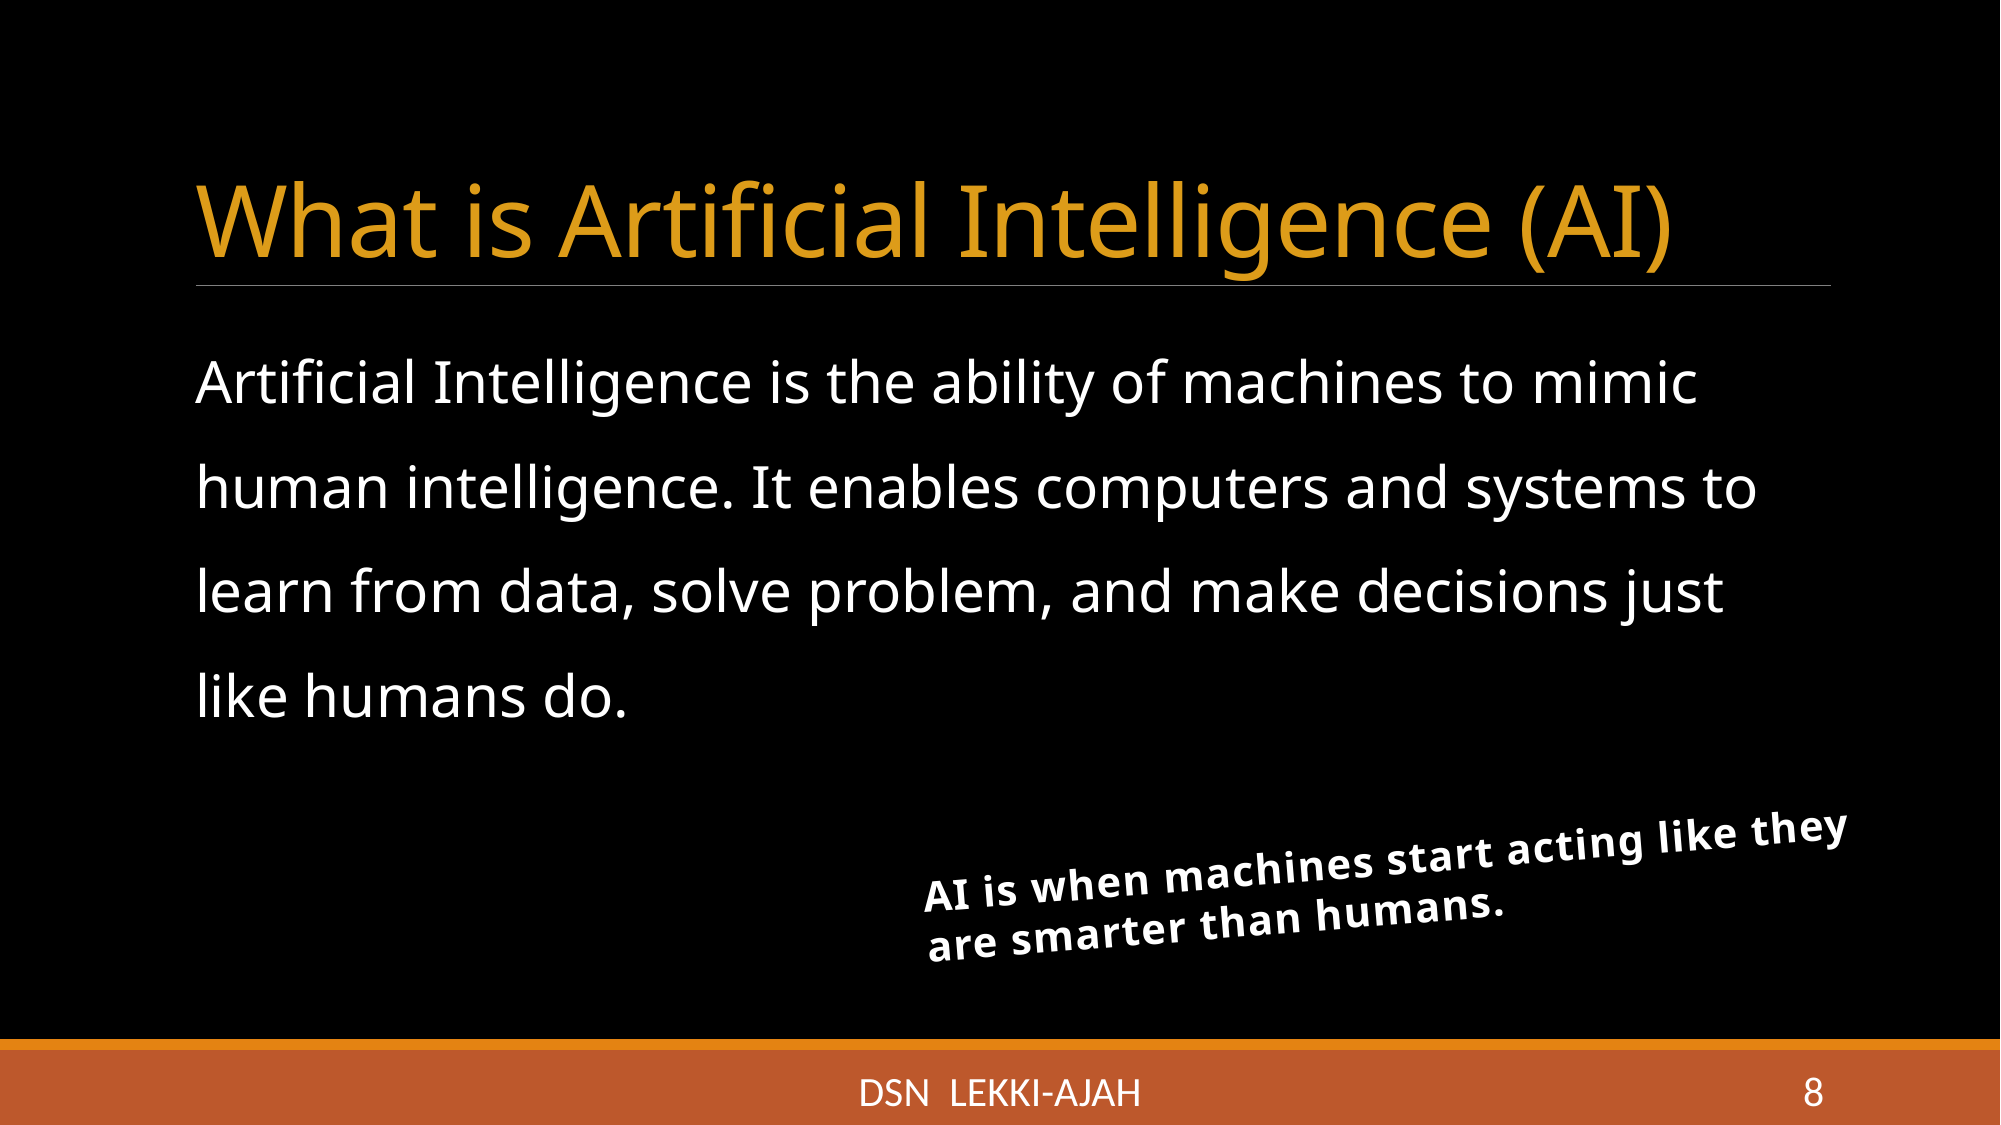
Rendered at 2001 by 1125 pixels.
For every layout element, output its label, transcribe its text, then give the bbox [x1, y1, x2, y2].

list Artificial Intelligence is the ability of machines to mimic human intelligence. It enables computers and systems to learn from data, solve problem, and make decisions just like humans do. [180, 302, 1830, 963]
text_box AI is when machines start acting like they are smarter than humans. [905, 783, 1912, 980]
footer DSN LEKKI-AJAH [604, 1059, 1396, 1120]
slide_number 8 [1624, 1059, 1840, 1120]
title What is Artificial Intelligence (AI) [180, 47, 1830, 285]
